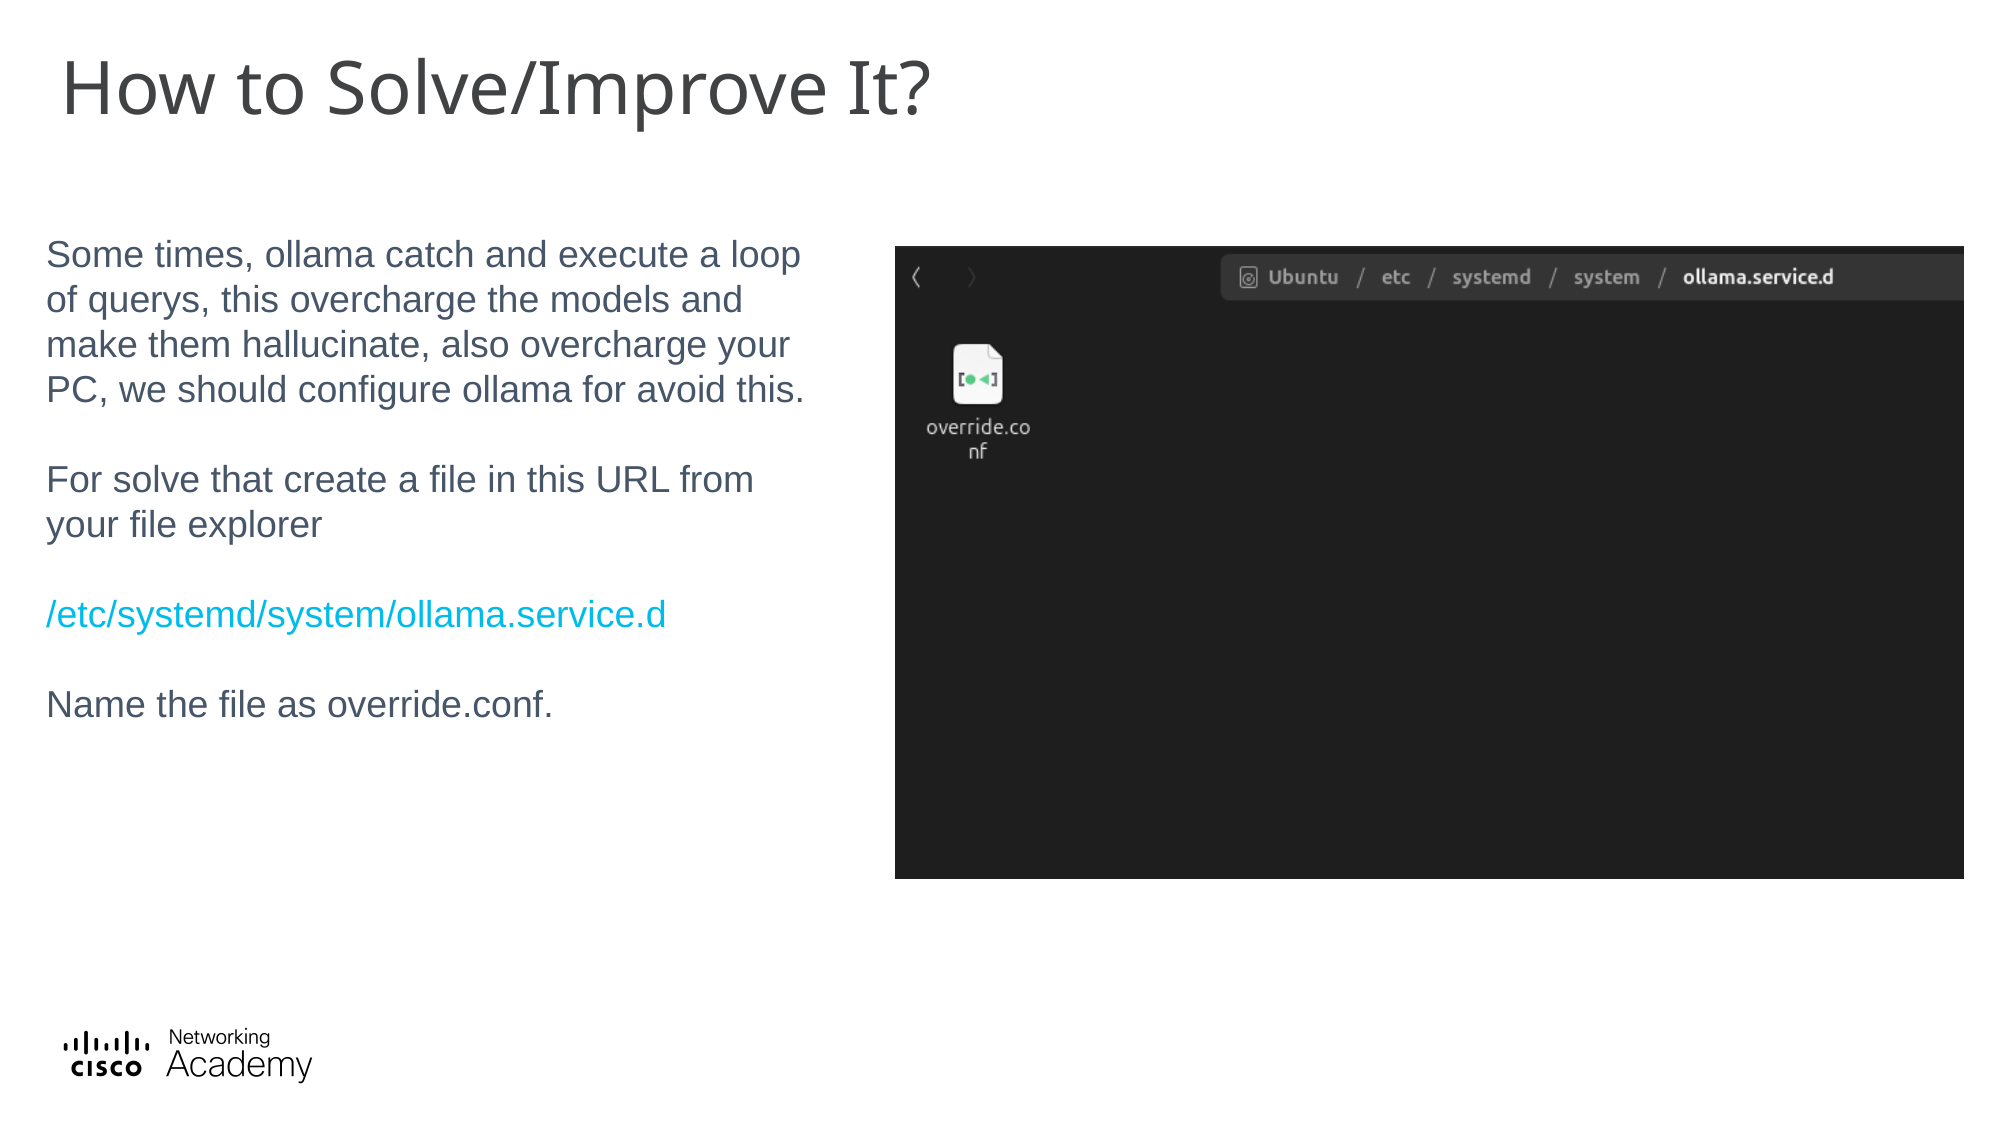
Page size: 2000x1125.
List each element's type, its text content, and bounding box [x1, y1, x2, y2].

title How to Solve/Improve It? [53, 36, 1853, 150]
picture [894, 246, 1964, 879]
picture [60, 1024, 316, 1087]
text_box Some times, ollama catch and execute a loop of querys, this overcharge the models and make them hallucinate, also overcharge your PC, we should configure ollama for avoid this. For solve that create a file in this URL from your file explorer /etc/systemd/system/ollama.service.d Name the file as override.conf. [31, 222, 827, 823]
